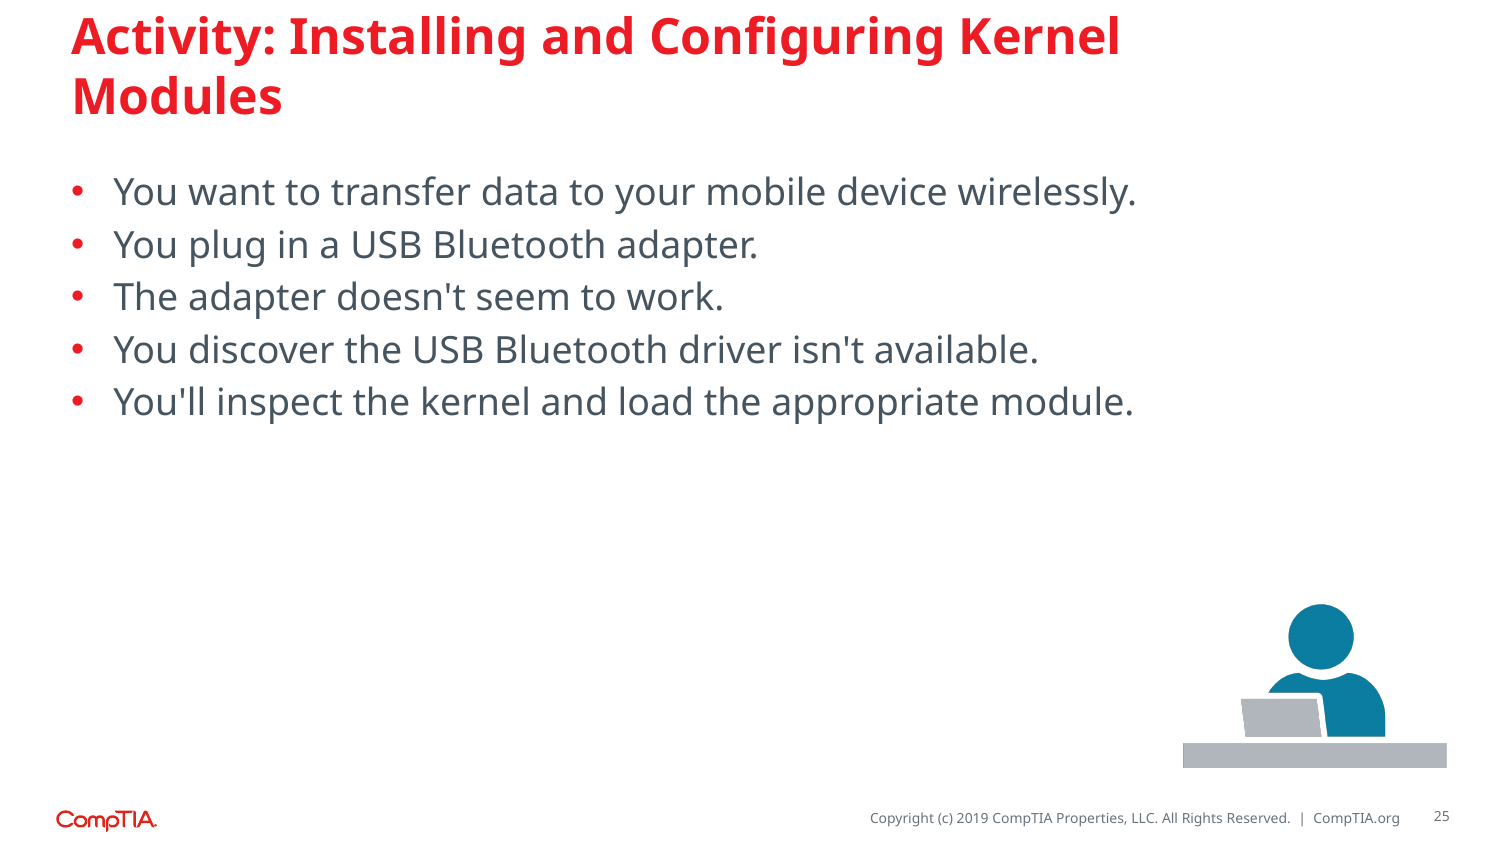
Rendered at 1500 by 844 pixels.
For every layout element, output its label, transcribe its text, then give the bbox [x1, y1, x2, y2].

title Activity: Installing and Configuring Kernel Modules [56, 12, 1350, 117]
list You want to transfer data to your mobile device wirelessly. You plug in a USB Bluetooth adapter. The adapter doesn't seem to work. You discover the USB Bluetooth driver isn't available. You'll inspect the kernel and load the appropriate module. [56, 160, 1444, 768]
slide_number 25 [1407, 800, 1450, 835]
